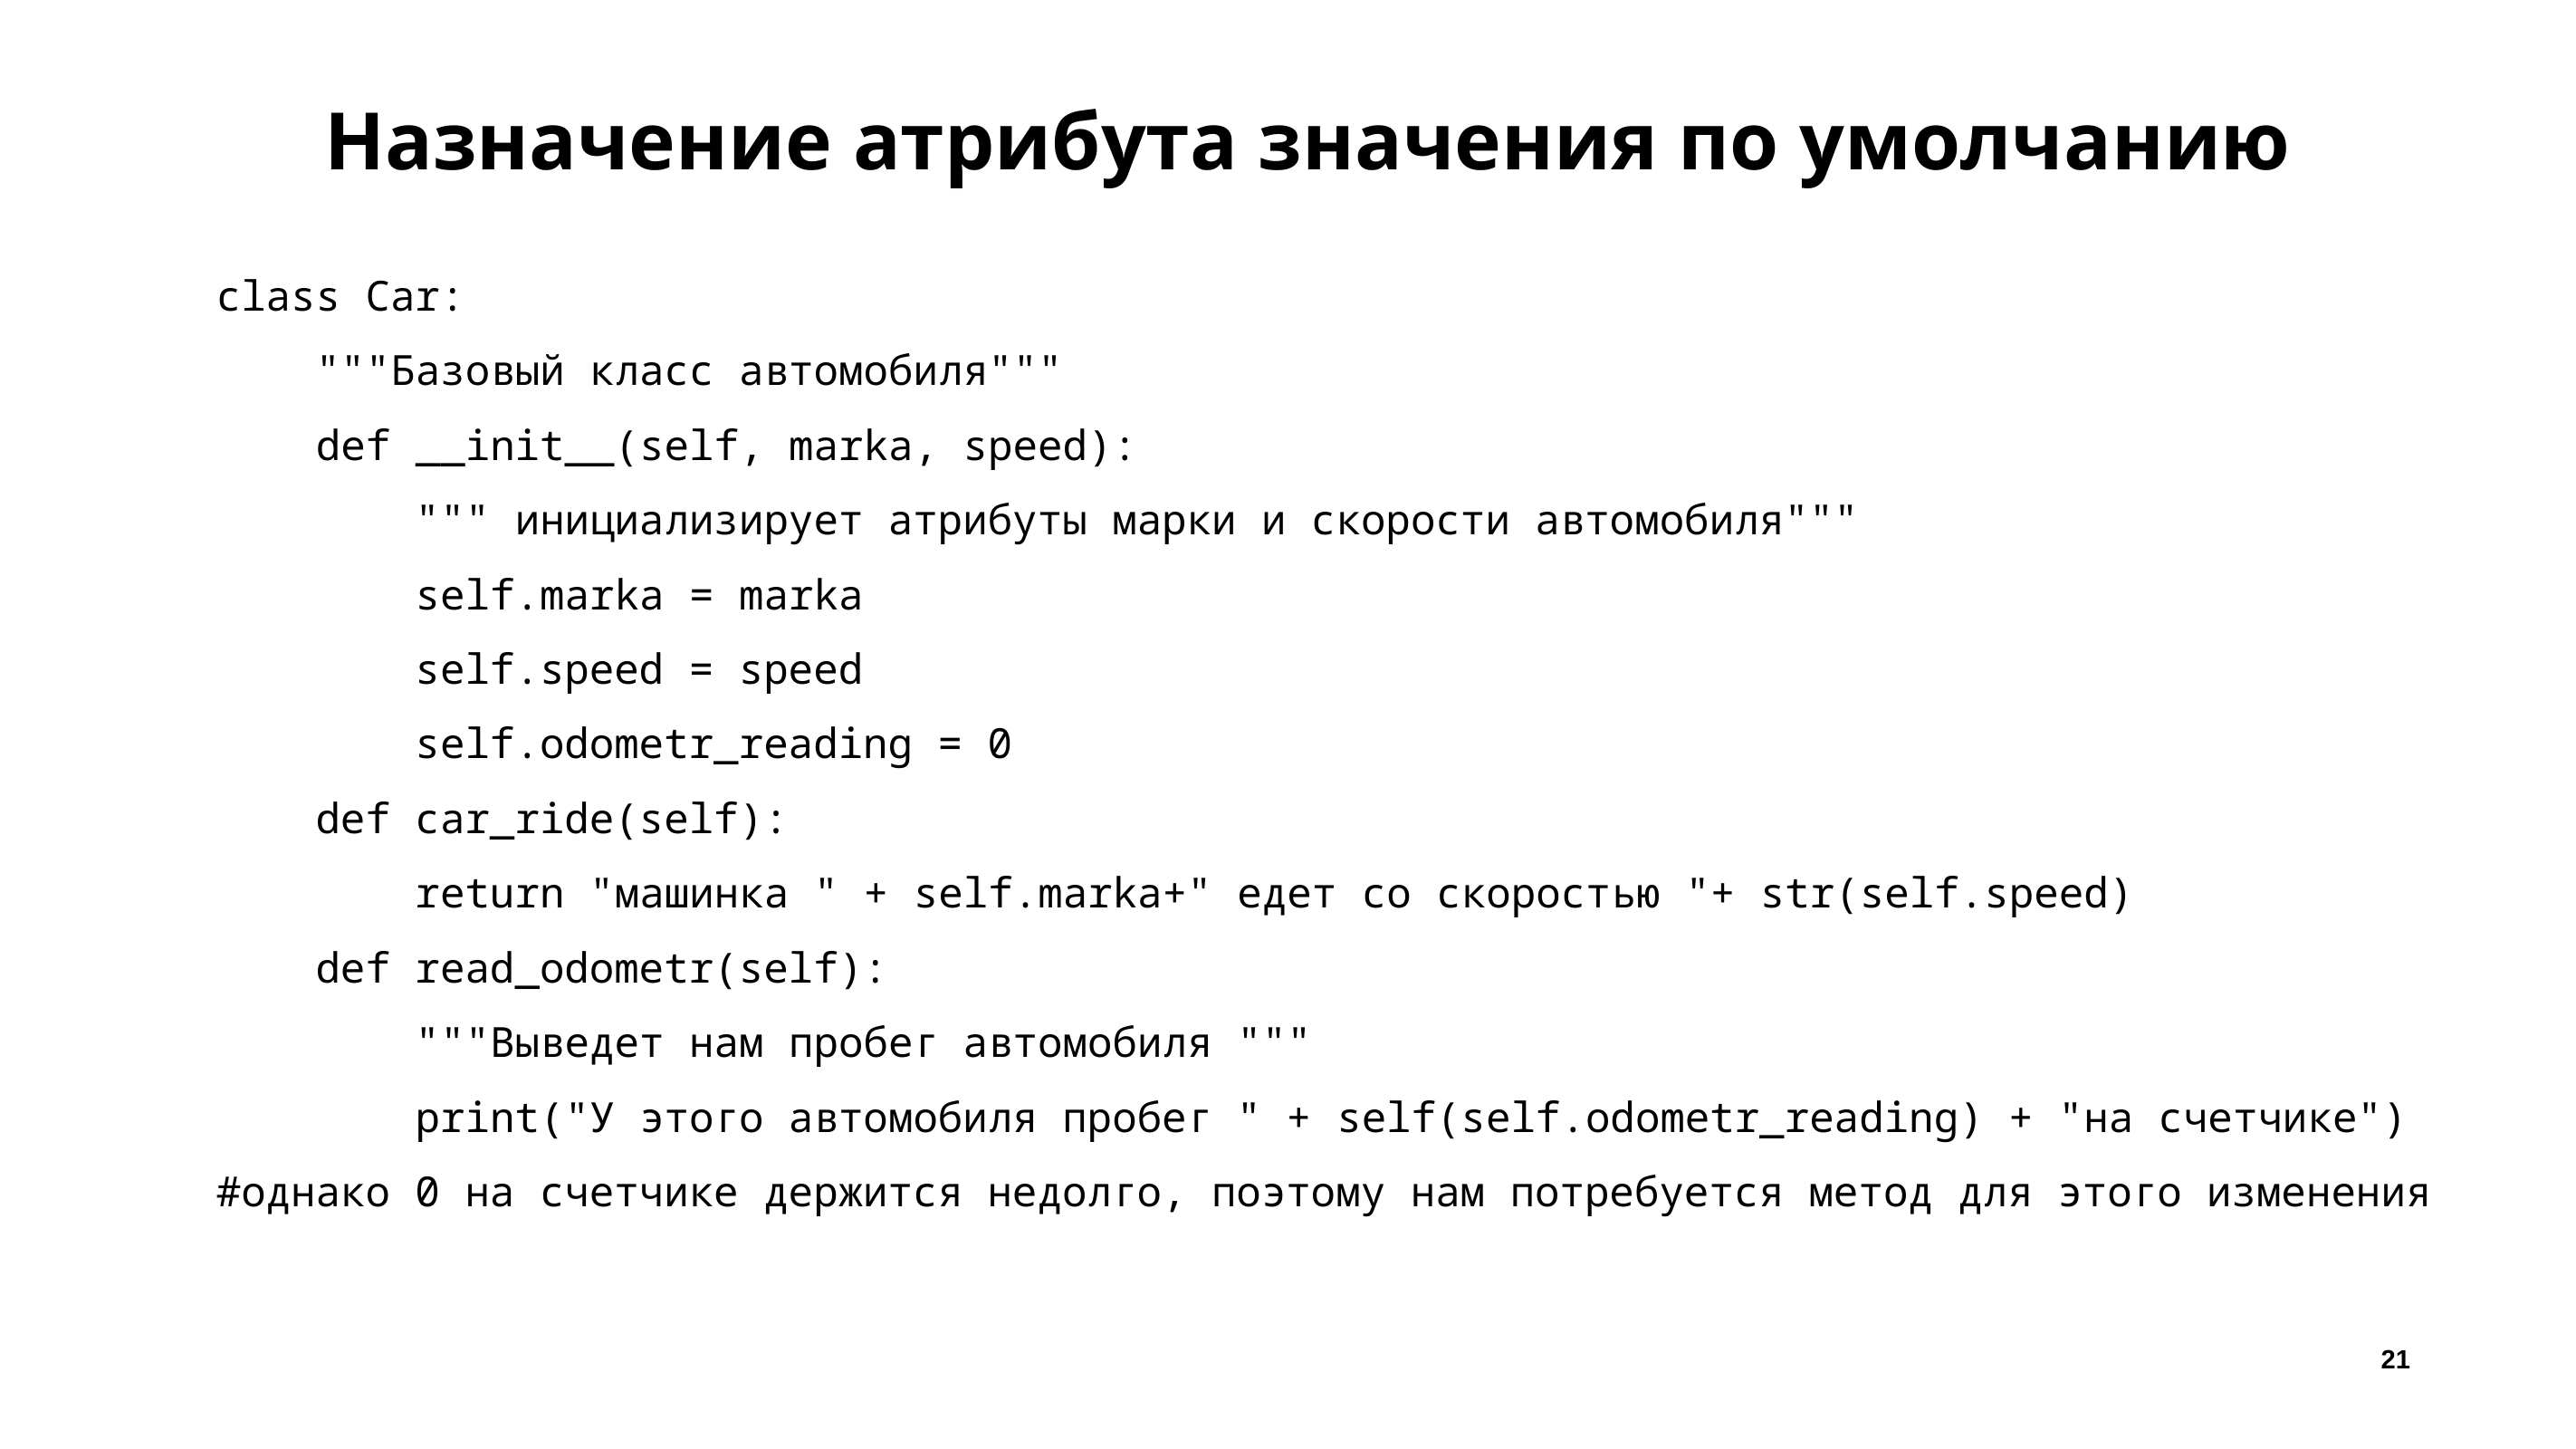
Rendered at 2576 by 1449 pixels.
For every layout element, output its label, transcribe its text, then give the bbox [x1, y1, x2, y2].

title Назначение атрибута значения по умолчанию [160, 85, 2415, 254]
text_box class Car: """Базовый класс автомобиля""" def __init__(self, marka, speed): """ инициализирует атрибуты марки и скорости автомобиля""" self.marka = marka self.speed = speed self.odometr_reading = 0 def car_ride(self): return "машинка " + self.marka+" едет со скоростью "+ str(self.speed) def read_odometr(self): """Выведет нам пробег автомобиля """ print("У этого автомобиля пробег " + self(self.odometr_reading) + "на счетчике") #однако 0 на счетчике держится недолго, поэтому нам потребуется метод для этого изменения [203, 237, 2457, 1421]
